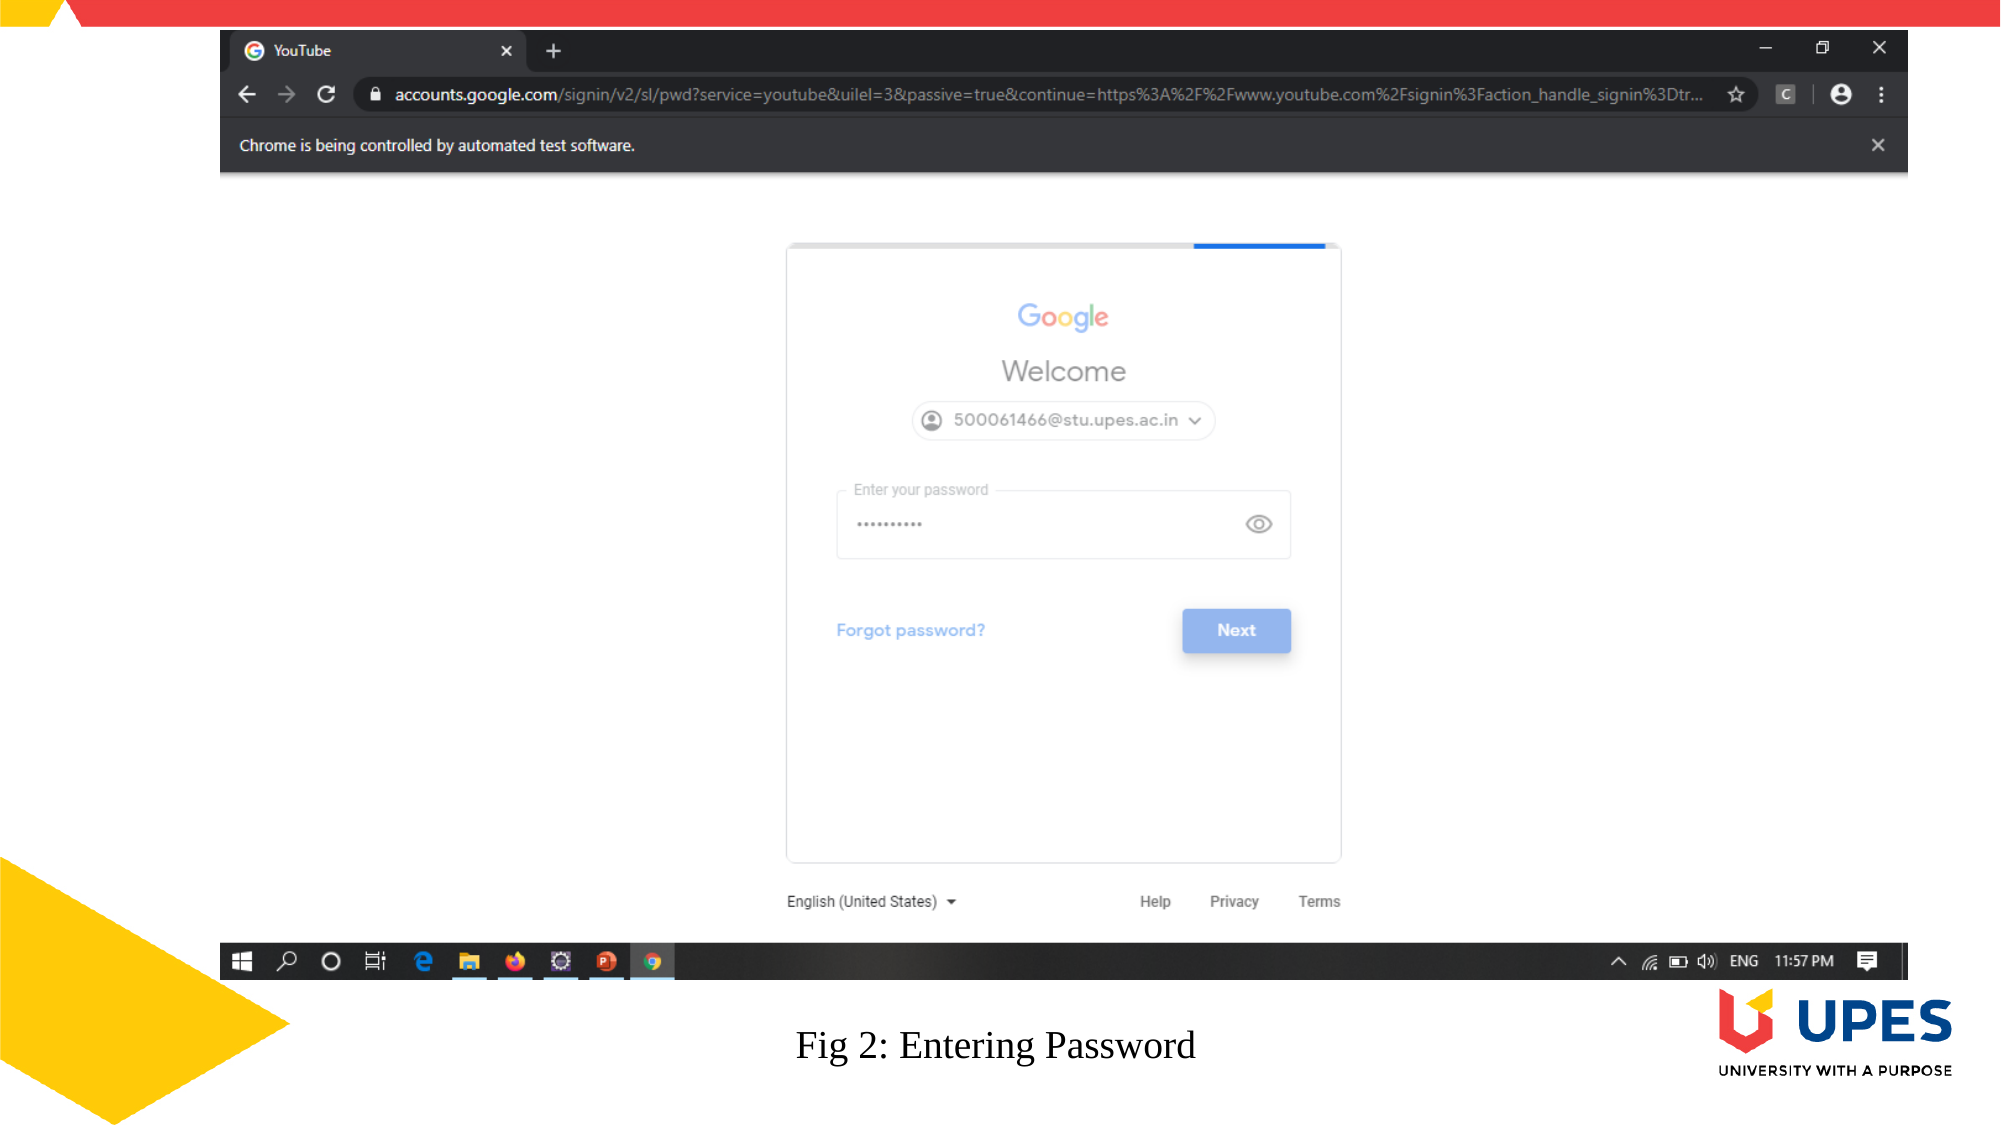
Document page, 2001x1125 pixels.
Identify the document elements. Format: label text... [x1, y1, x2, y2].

text_box Fig 2: Entering Password [405, 1011, 1587, 1074]
picture [0, 0, 2001, 1125]
